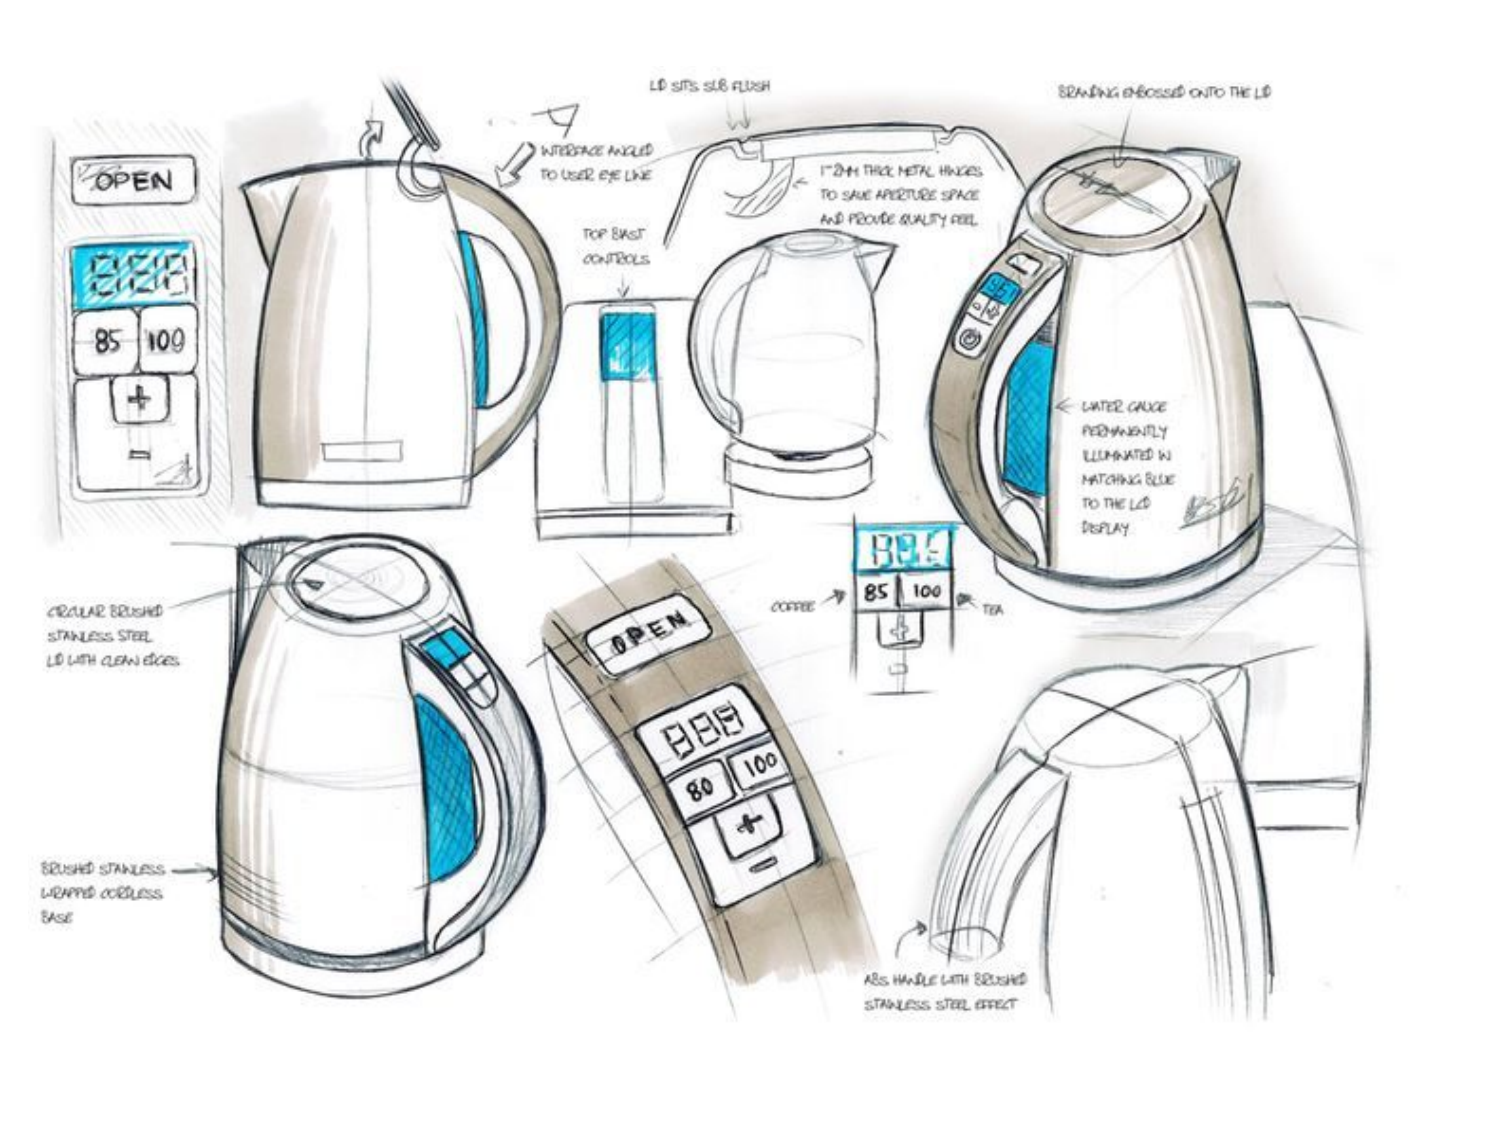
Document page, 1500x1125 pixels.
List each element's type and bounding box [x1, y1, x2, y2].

picture [28, 66, 1425, 1047]
